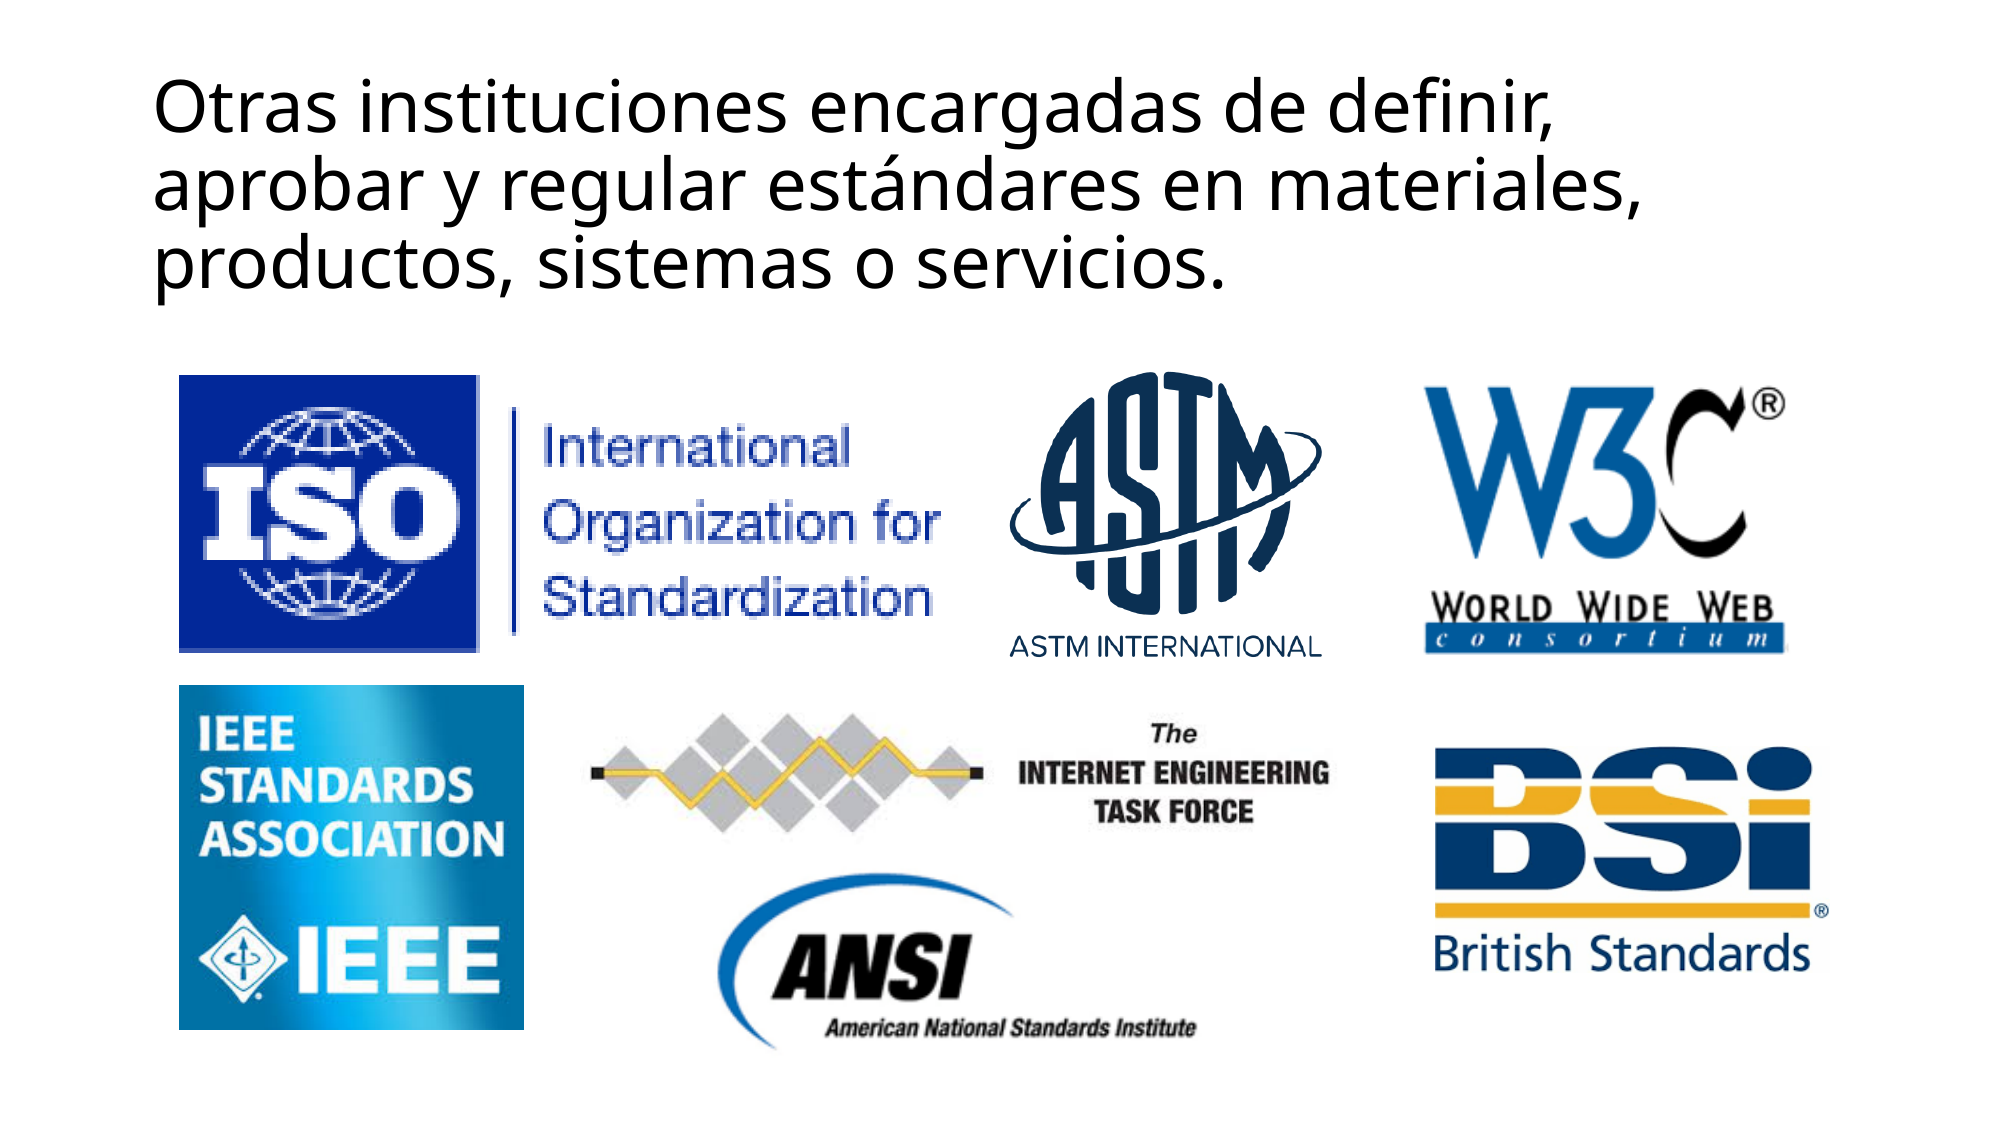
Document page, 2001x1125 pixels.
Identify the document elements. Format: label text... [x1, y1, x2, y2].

picture [580, 701, 1340, 847]
picture [1008, 370, 1323, 658]
picture [449, 764, 473, 805]
title Otras instituciones encargadas de definir, aprobar y regular estándares en materiales, productos, sistemas o servicios. [137, 59, 1863, 315]
picture [199, 913, 288, 1003]
picture [199, 714, 295, 754]
picture [199, 820, 319, 858]
picture [298, 926, 318, 994]
picture [247, 767, 313, 804]
picture [1435, 746, 1830, 973]
picture [198, 766, 250, 806]
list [710, 859, 1210, 1070]
picture [1415, 326, 1791, 702]
picture [179, 375, 982, 653]
picture [305, 685, 504, 1030]
